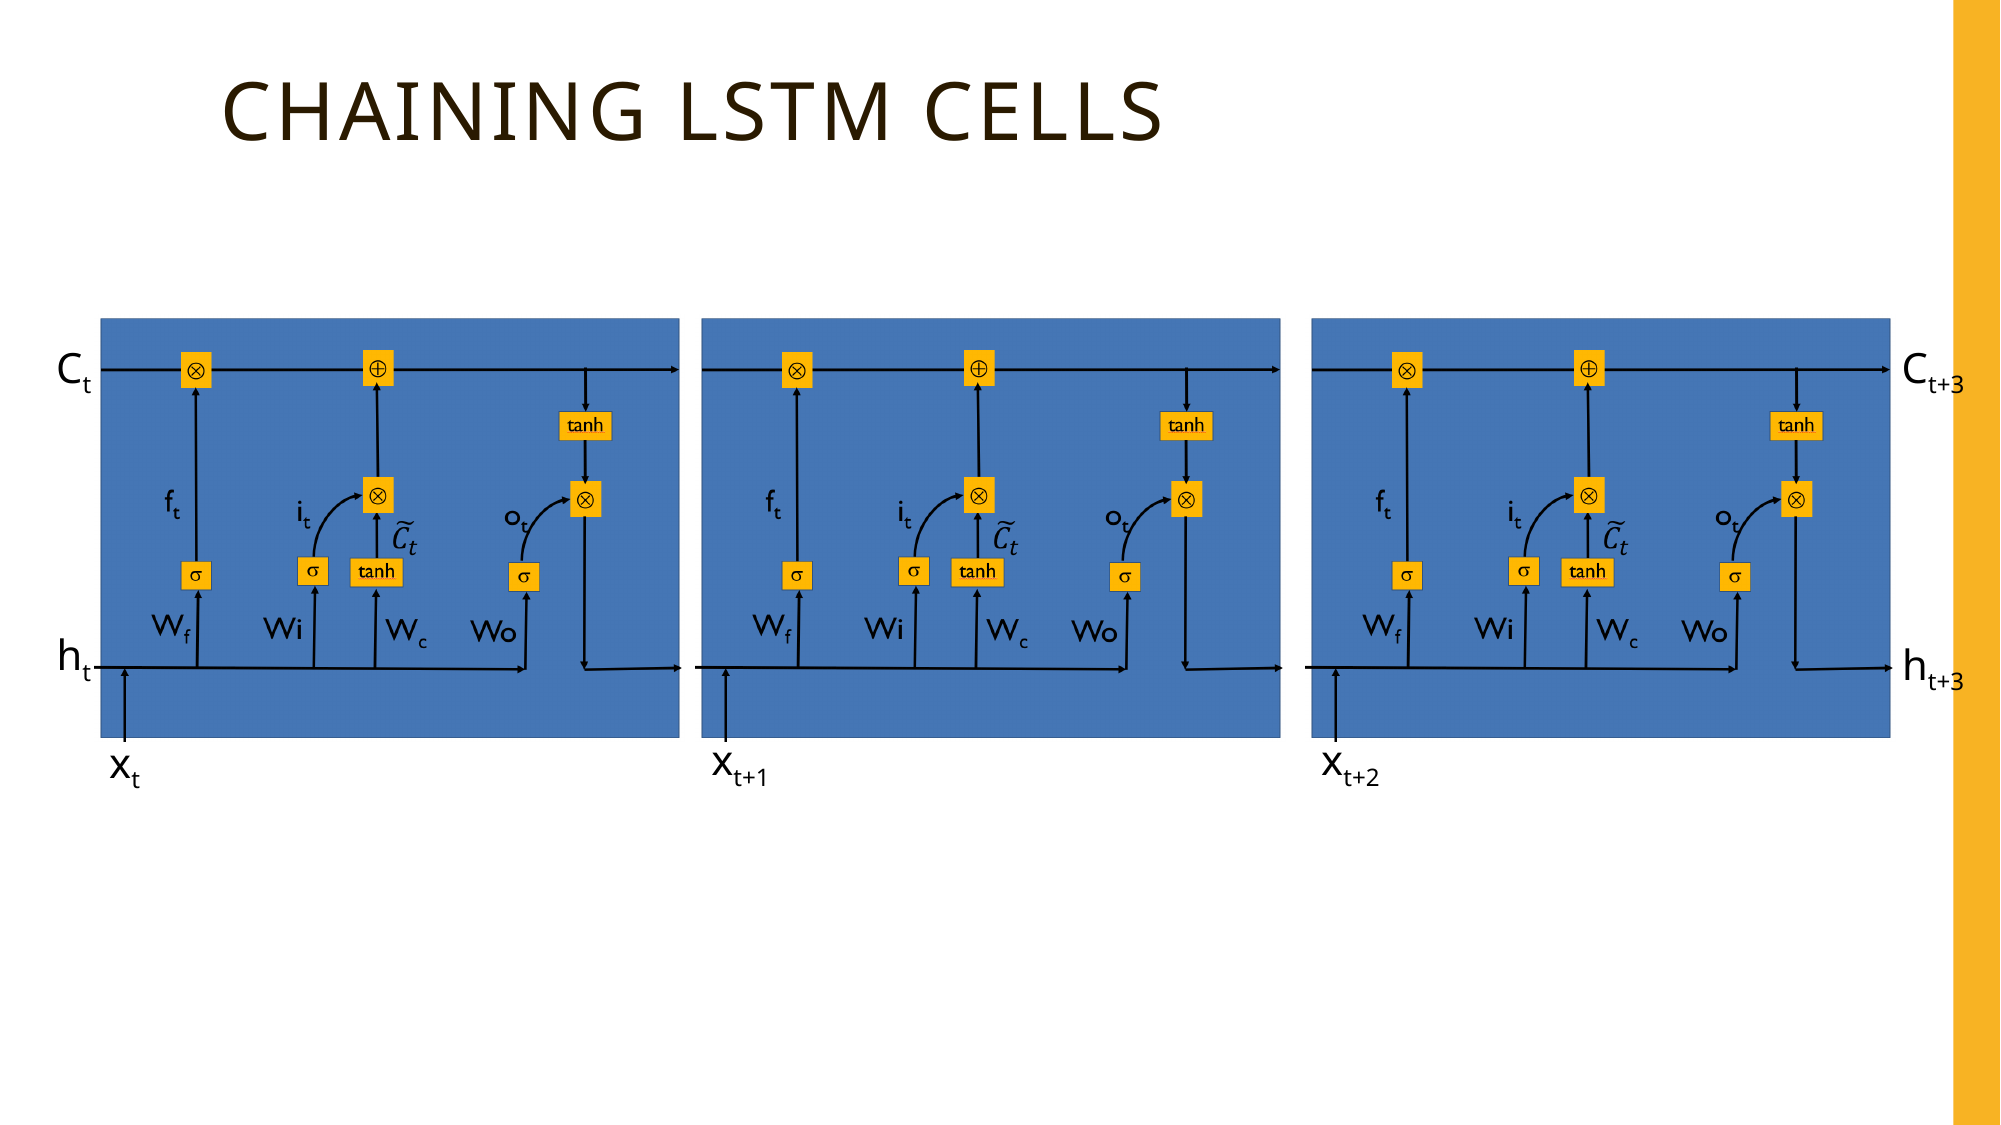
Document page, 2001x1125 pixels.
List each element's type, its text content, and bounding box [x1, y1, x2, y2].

title Chaining lstm cells [205, 62, 1875, 166]
text_box xt+1 [696, 742, 785, 799]
picture [94, 314, 685, 742]
text_box xt+2 [1306, 742, 1395, 799]
text_box xt [94, 742, 155, 801]
text_box ht+3 [1896, 631, 1979, 703]
text_box Ct [41, 334, 94, 407]
picture [695, 314, 1286, 742]
picture [1304, 314, 1896, 742]
text_box Ct+3 [1896, 334, 1980, 407]
text_box ht [41, 621, 94, 694]
